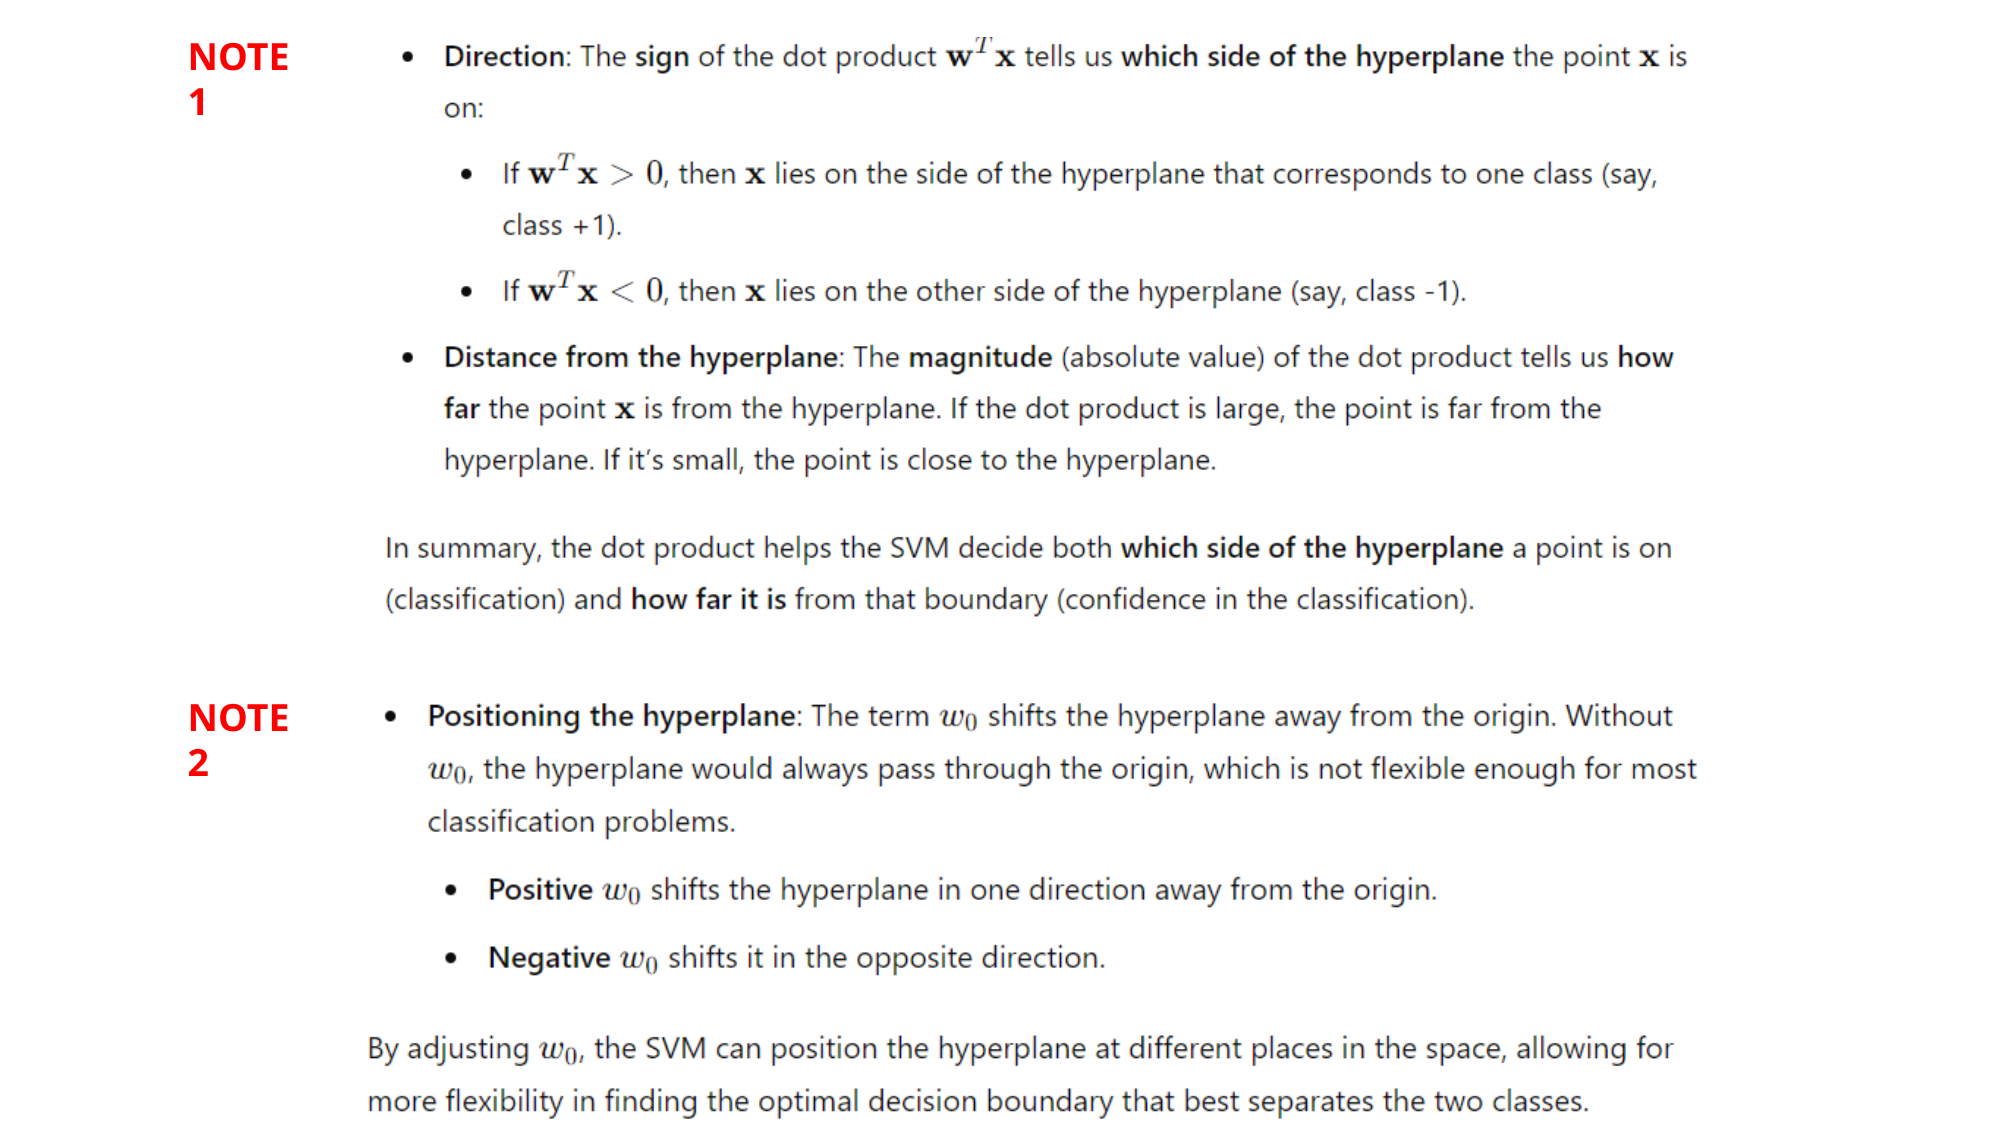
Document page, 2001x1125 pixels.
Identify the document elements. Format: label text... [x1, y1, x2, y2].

picture [349, 36, 1693, 621]
picture [327, 702, 1712, 1125]
text_box NOTE 2 [173, 686, 329, 792]
text_box NOTE 1 [173, 25, 329, 131]
